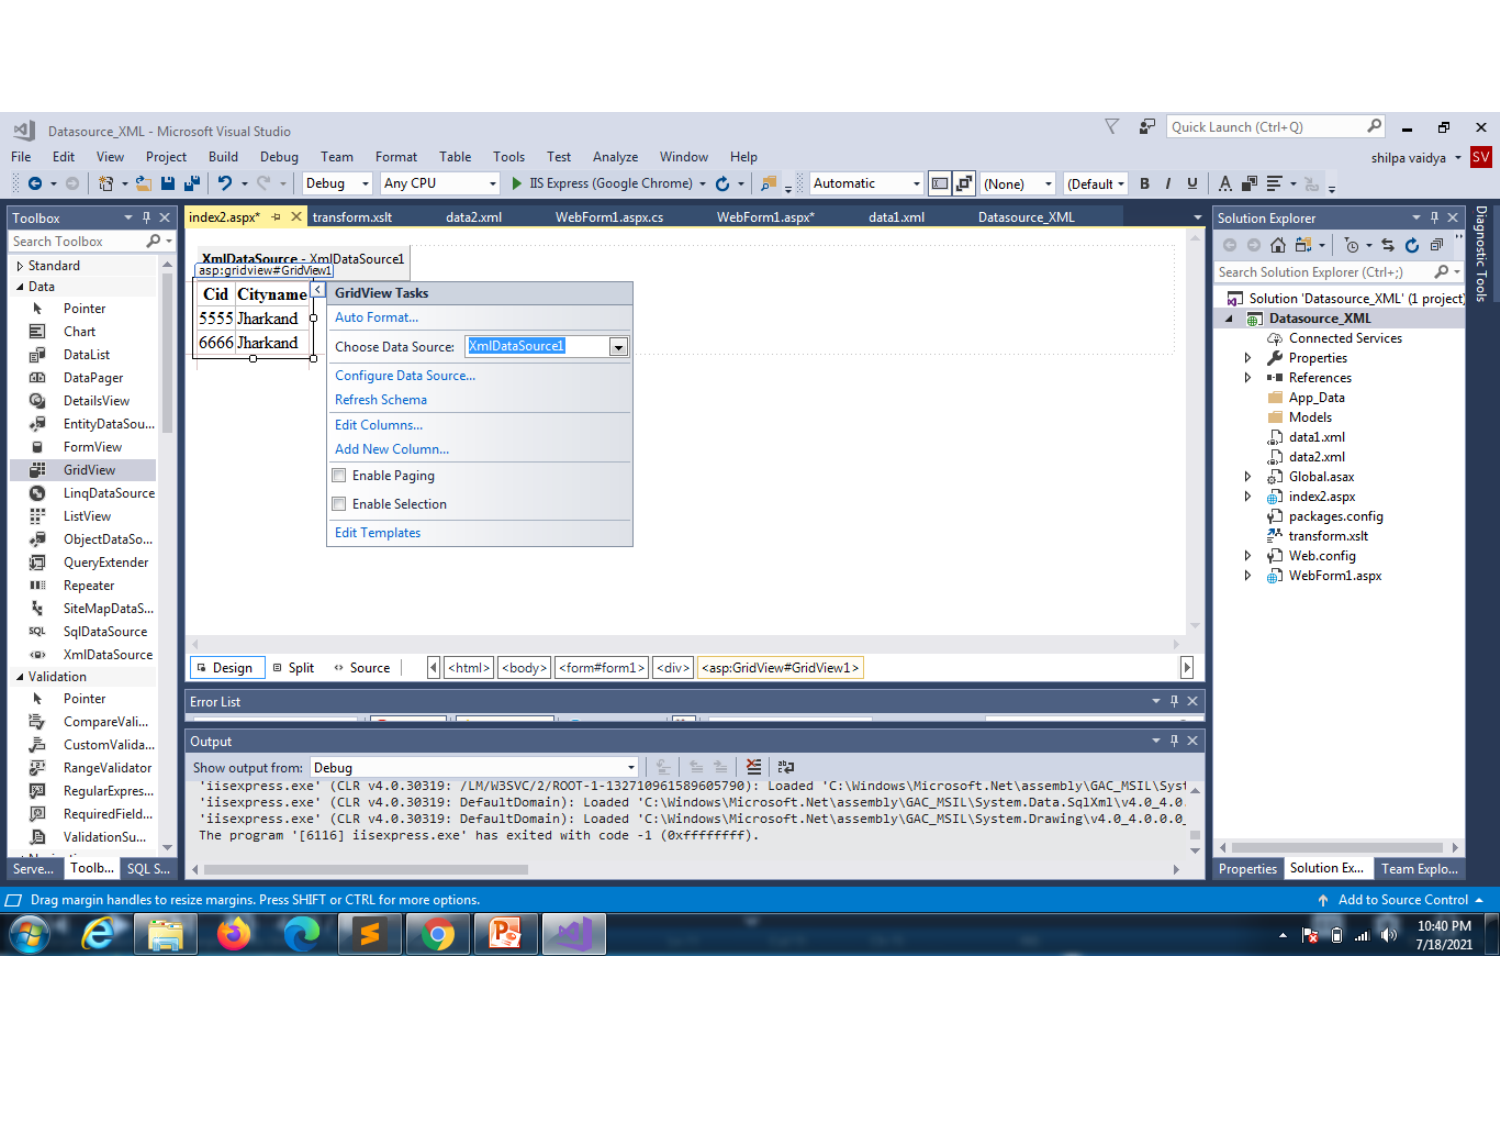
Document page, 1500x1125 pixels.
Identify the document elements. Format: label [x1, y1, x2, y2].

picture [0, 112, 1500, 957]
